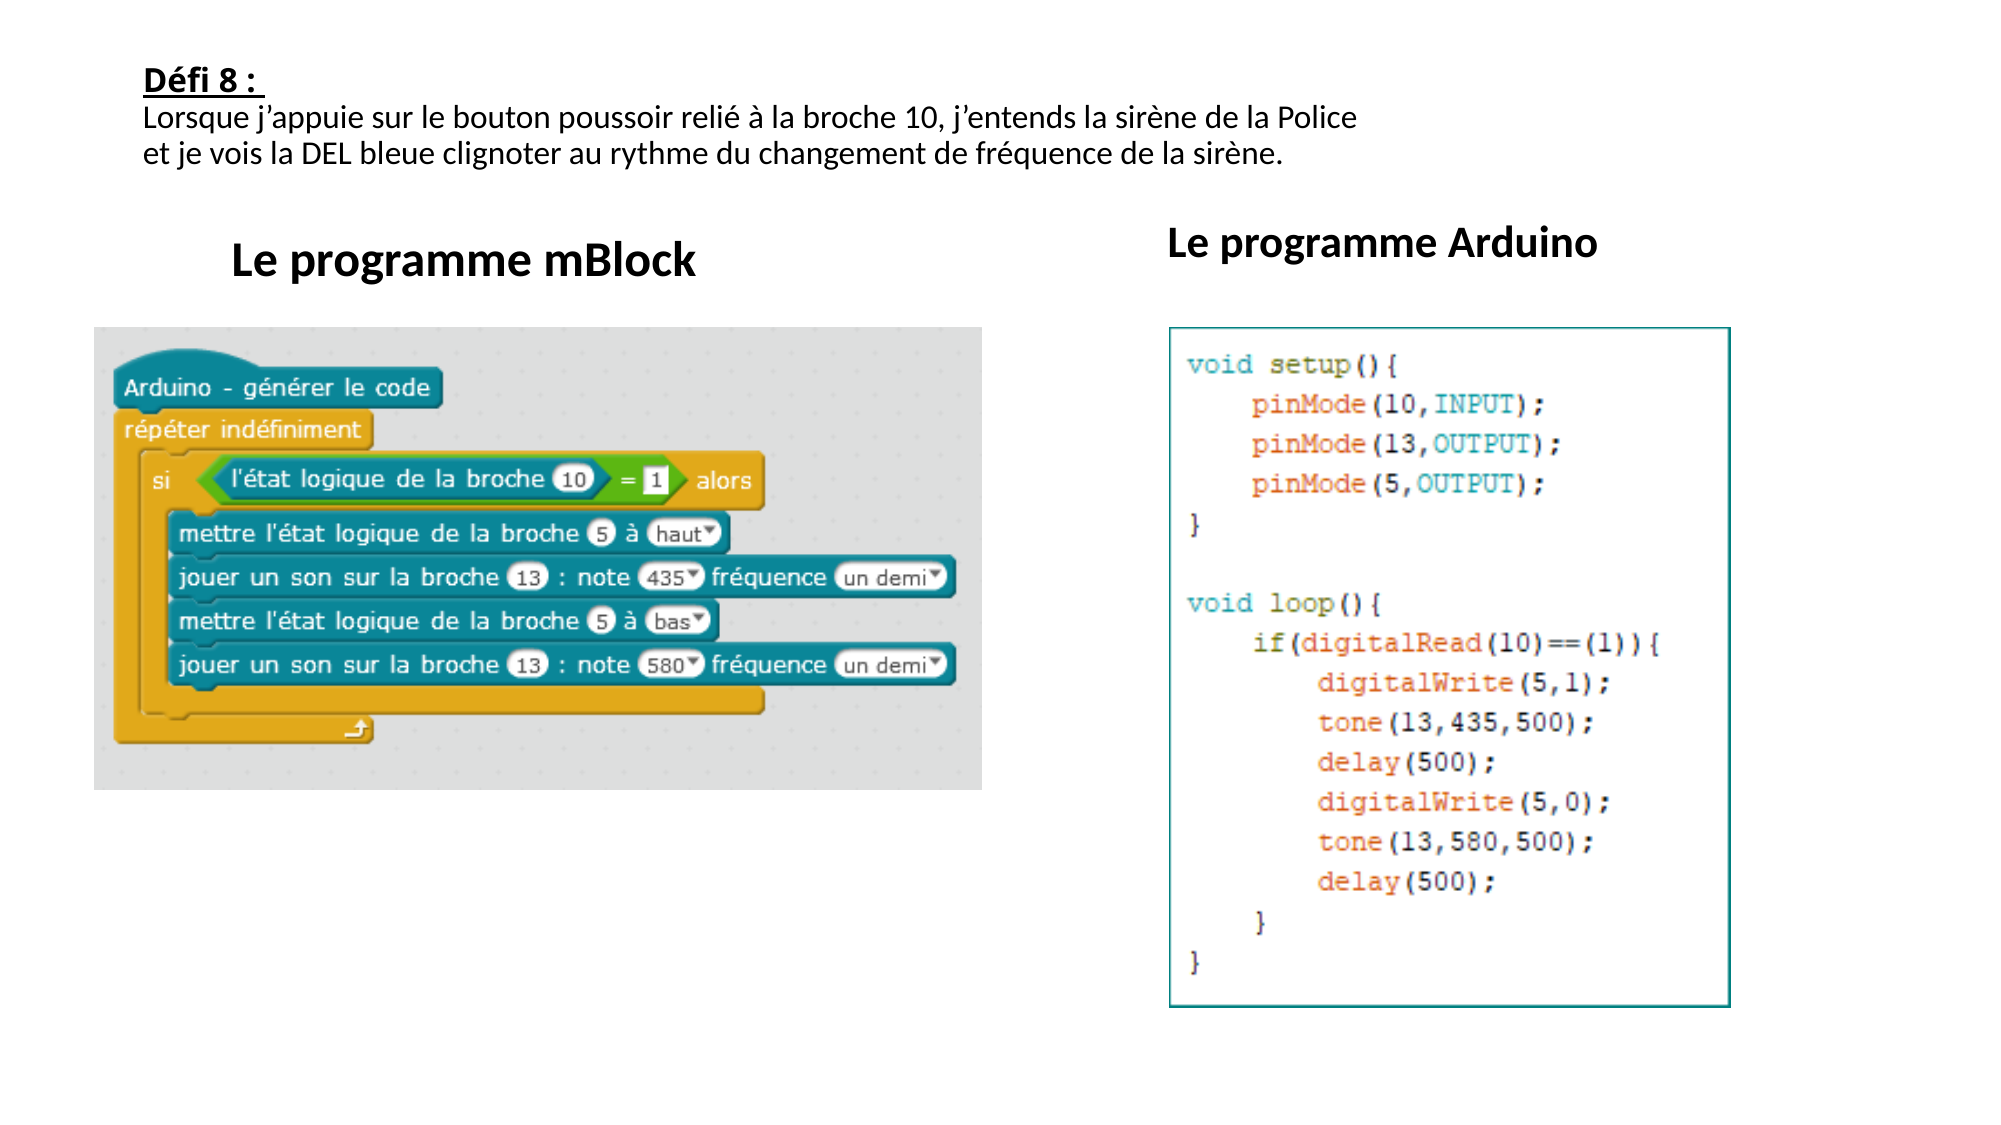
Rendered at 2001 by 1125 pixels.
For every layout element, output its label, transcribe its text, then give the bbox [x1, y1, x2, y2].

title Défi 8 : Lorsque j’appuie sur le bouton poussoir relié à la broche 10, j’entends la sirène de la Police et je vois la DEL bleue clignoter au rythme du changement de fréquence de la sirène. [127, 57, 1810, 178]
list Le programme Arduino [1152, 211, 1696, 275]
picture [1169, 327, 1731, 1008]
list Le programme mBlock [216, 211, 735, 295]
picture [94, 327, 982, 790]
